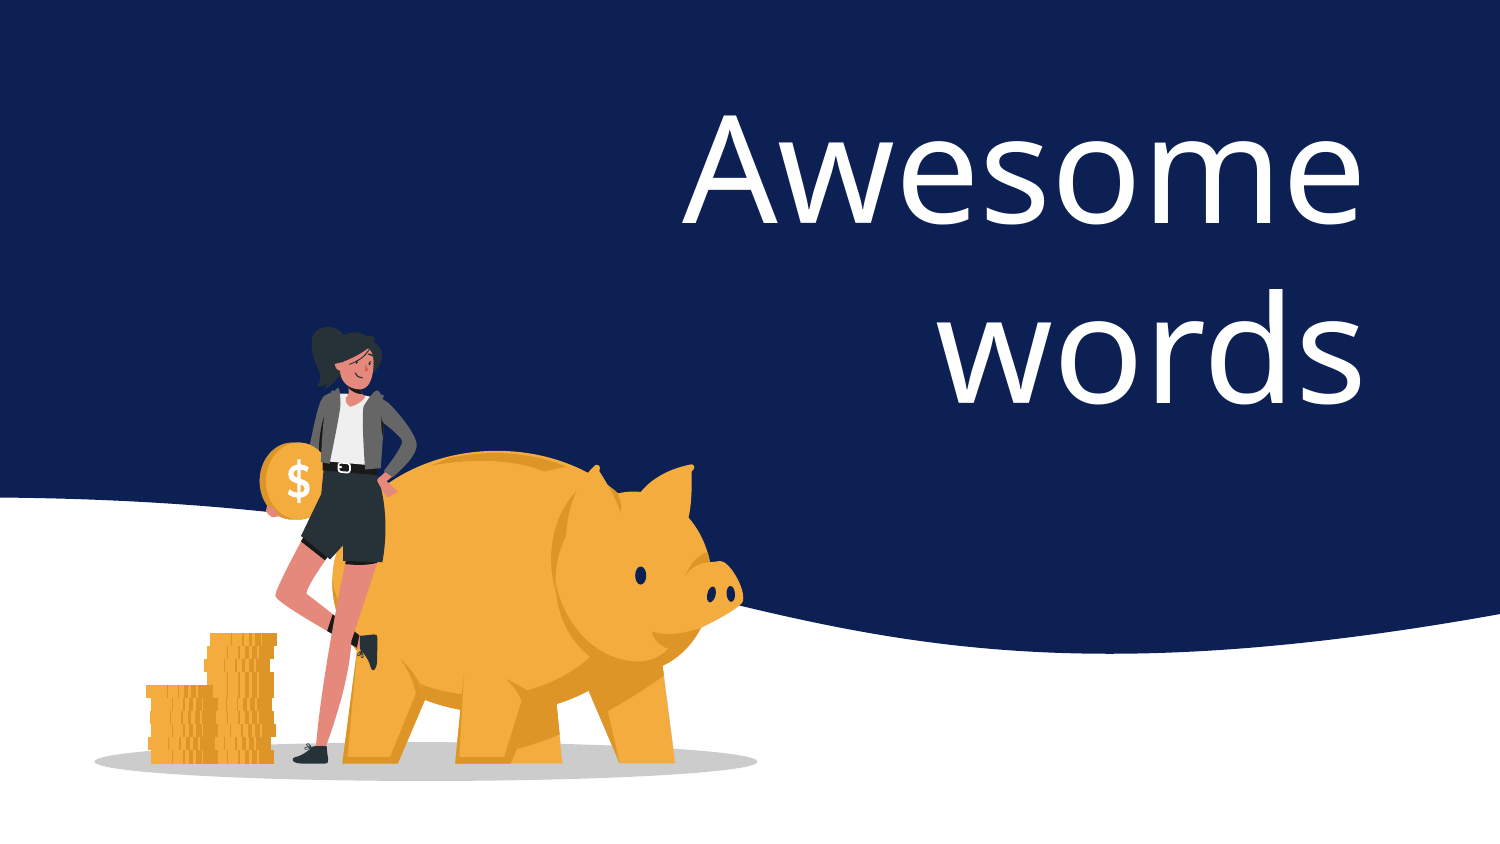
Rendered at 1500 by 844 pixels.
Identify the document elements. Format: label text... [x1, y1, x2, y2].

text_box [749, 757, 758, 766]
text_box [145, 326, 746, 764]
text_box [94, 751, 706, 781]
title Awesome words [338, 87, 1383, 419]
